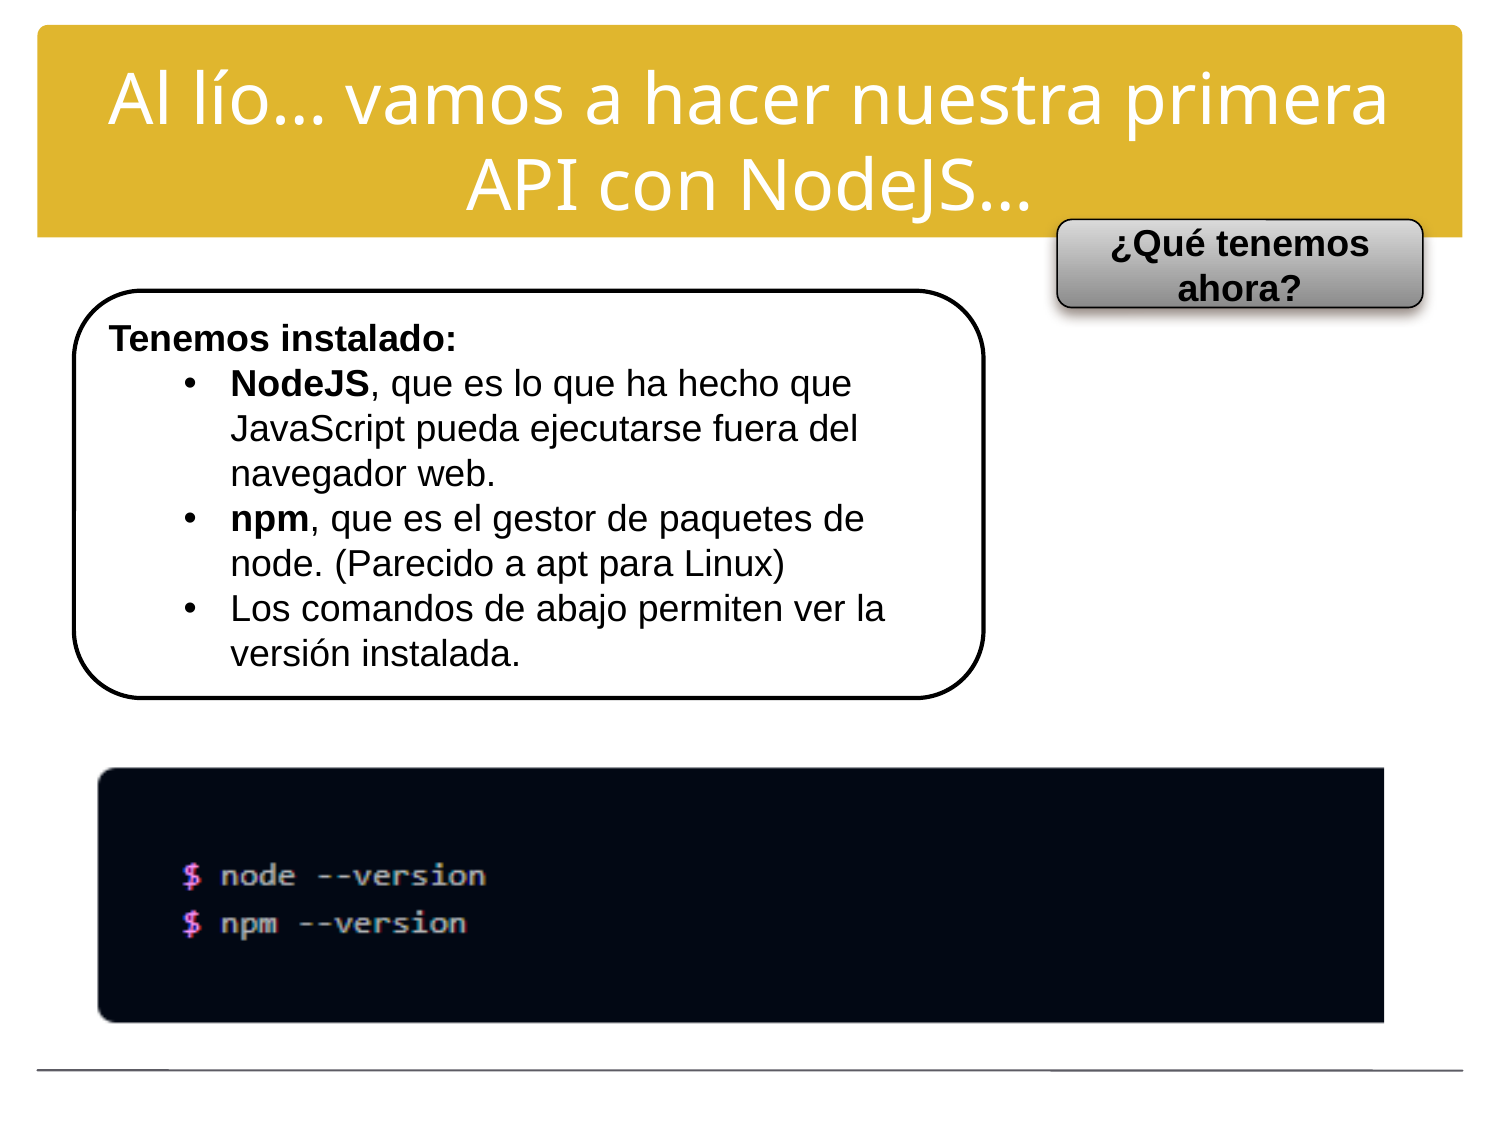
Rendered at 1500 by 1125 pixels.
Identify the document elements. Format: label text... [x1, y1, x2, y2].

title Al lío… vamos a hacer nuestra primera API con NodeJS… [50, 45, 1450, 233]
text_box ¿Qué tenemos ahora? [1056, 218, 1424, 309]
picture [73, 761, 1385, 1047]
text_box Tenemos instalado: NodeJS, que es lo que ha hecho que JavaScript pueda ejecutarse fuera del navegador web. npm, que es el gestor de paquetes de node. (Parecido a apt para Linux) Los comandos de abajo permiten ver la versión instalada. [71, 288, 986, 701]
